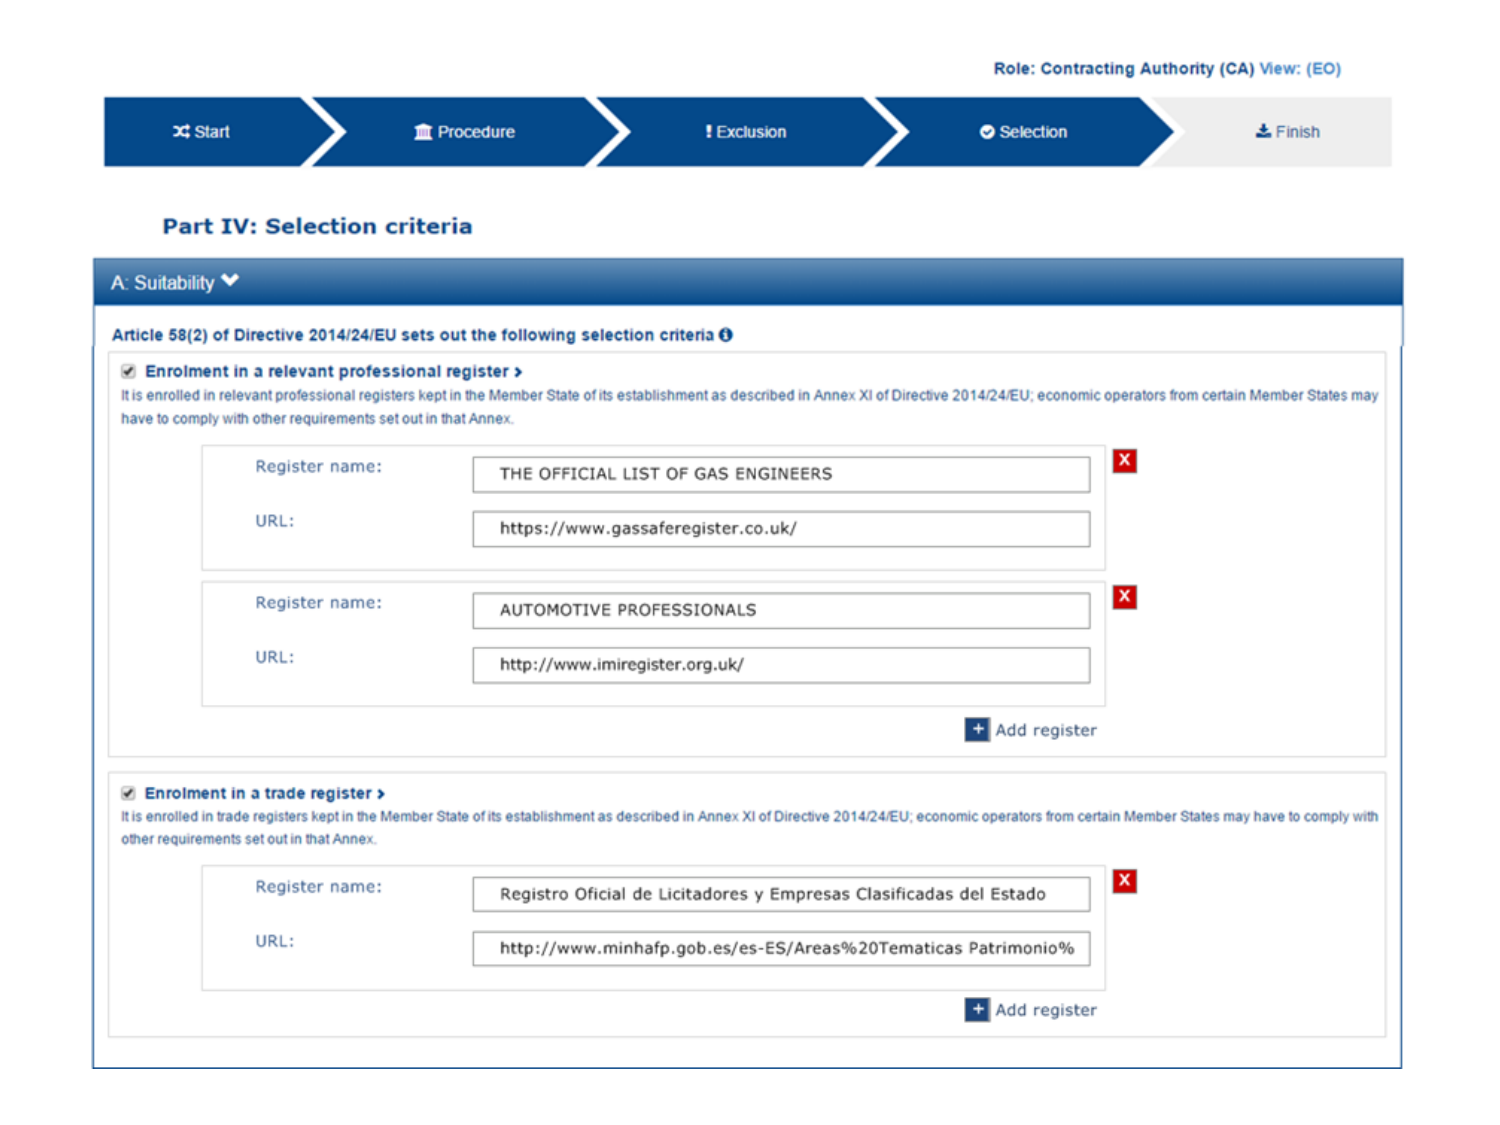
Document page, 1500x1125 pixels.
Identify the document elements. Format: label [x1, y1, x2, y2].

picture [89, 55, 1410, 1069]
